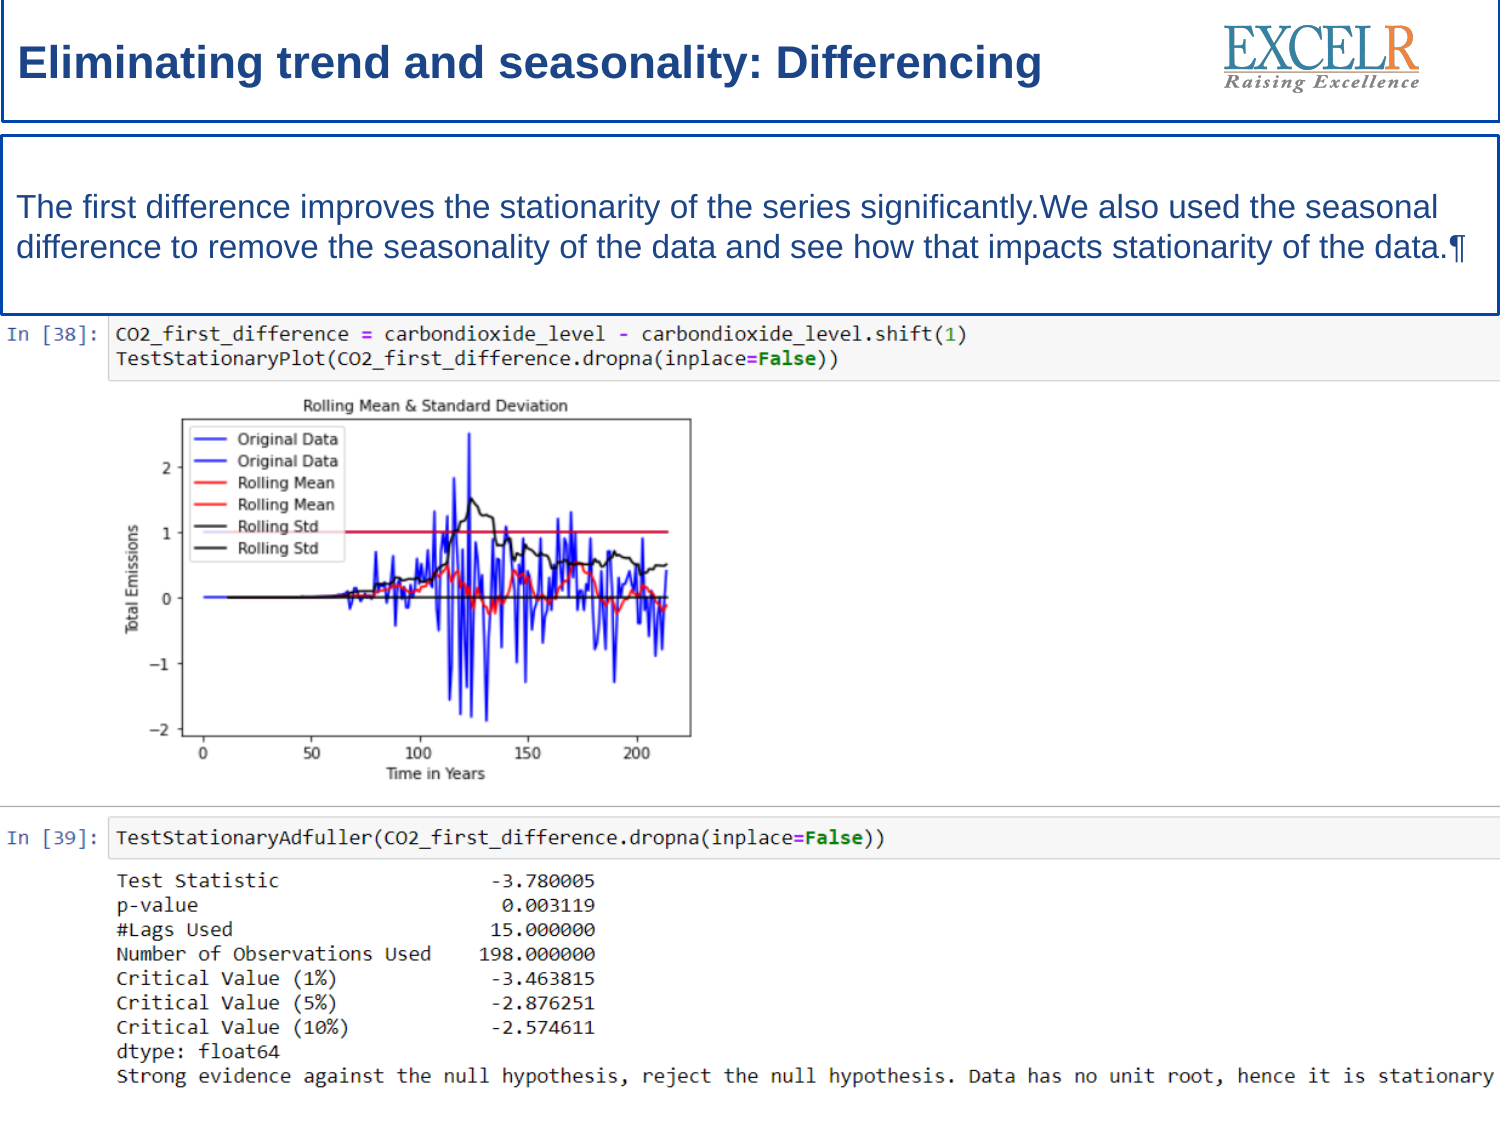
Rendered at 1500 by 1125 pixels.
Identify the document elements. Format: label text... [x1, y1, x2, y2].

text_box The first difference improves the stationarity of the series significantly.We also used the seasonal difference to remove the seasonality of the data and see how that impacts stationarity of the data.¶ [1, 135, 1499, 313]
text_box Eliminating trend and seasonality: Differencing [2, 0, 1500, 122]
picture [0, 314, 1500, 1106]
picture [1223, 25, 1420, 94]
